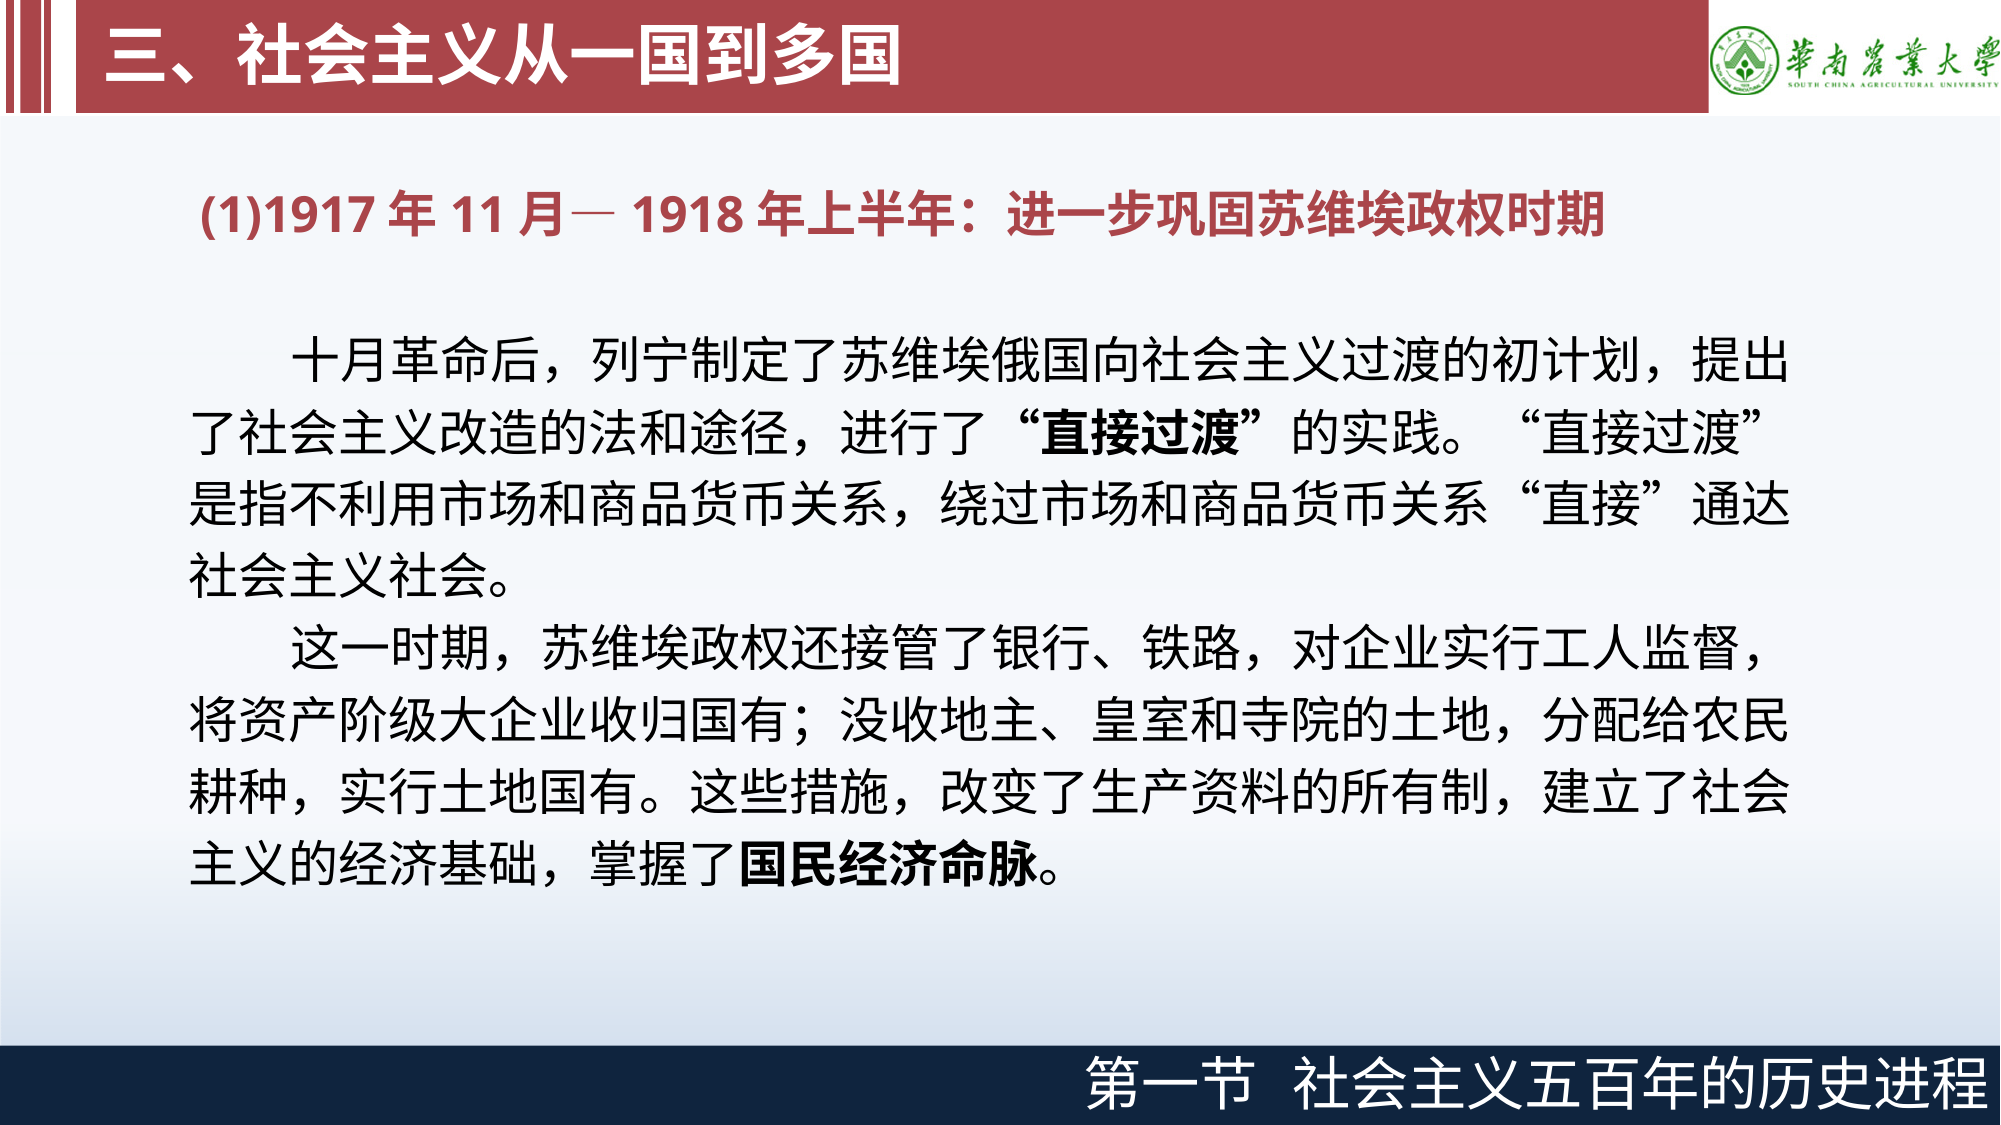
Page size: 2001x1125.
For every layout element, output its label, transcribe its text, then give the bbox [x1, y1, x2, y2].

text_box 第一节 [1081, 1044, 1261, 1118]
text_box [0, 1045, 2000, 1125]
text_box [0, 116, 2000, 1045]
title 三、社会主义从一国到多国 [100, 10, 935, 201]
text_box (1)1917年11月—1918年上半年：进一步巩固苏维埃政权时期 十月革命后，列宁制定了苏维埃俄国向社会主义过渡的初计划，提出 了社会主义改造的法和途径，进行了“直接过渡”的实践。“直接过渡” 是指不利用市场和商品货币关系，绕过市场和商品货币关系“直接”通达 社会主义社会。 这一时期，苏维埃政权还接管了银行、铁路，对企业实行工人监督， 将资产阶级大企业收归国有；没收地主、皇室和寺院的土地，分配给农民 耕种，实行土地国有。这些措施，改变了生产资料的所有制，建立了社会 主义的经济基础，掌握了国民经济命脉。 [186, 179, 1793, 893]
text_box 社会主义五百年的历史进程 [1290, 1044, 1994, 1118]
picture [1710, 26, 2000, 95]
